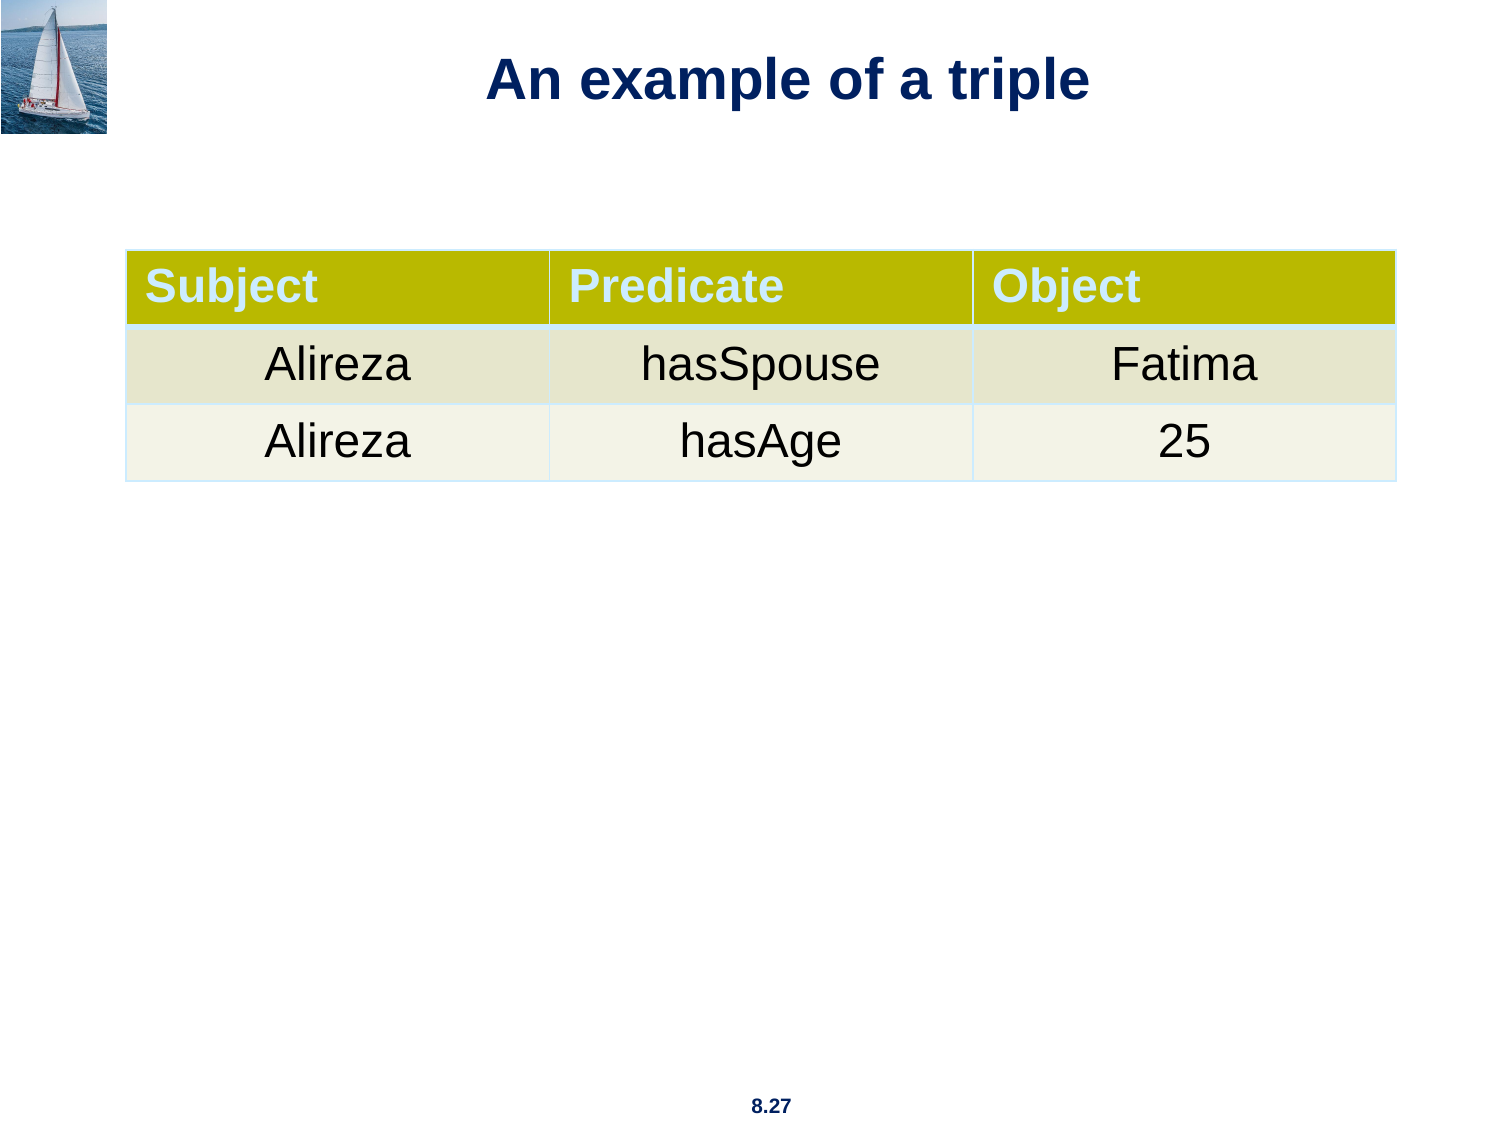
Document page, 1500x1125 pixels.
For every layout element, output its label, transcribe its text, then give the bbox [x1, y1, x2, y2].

table_cell Fatima [974, 330, 1395, 403]
table_header Predicate [550, 251, 972, 324]
title An example of a triple [125, 18, 1452, 120]
table_cell Alireza [127, 405, 549, 480]
table_cell 25 [974, 405, 1395, 480]
picture [1, 0, 107, 134]
table_cell hasAge [550, 405, 972, 480]
table_cell Alireza [127, 330, 549, 403]
table_header Subject [127, 251, 549, 324]
table_header Object [974, 251, 1395, 324]
table_cell hasSpouse [550, 330, 972, 403]
